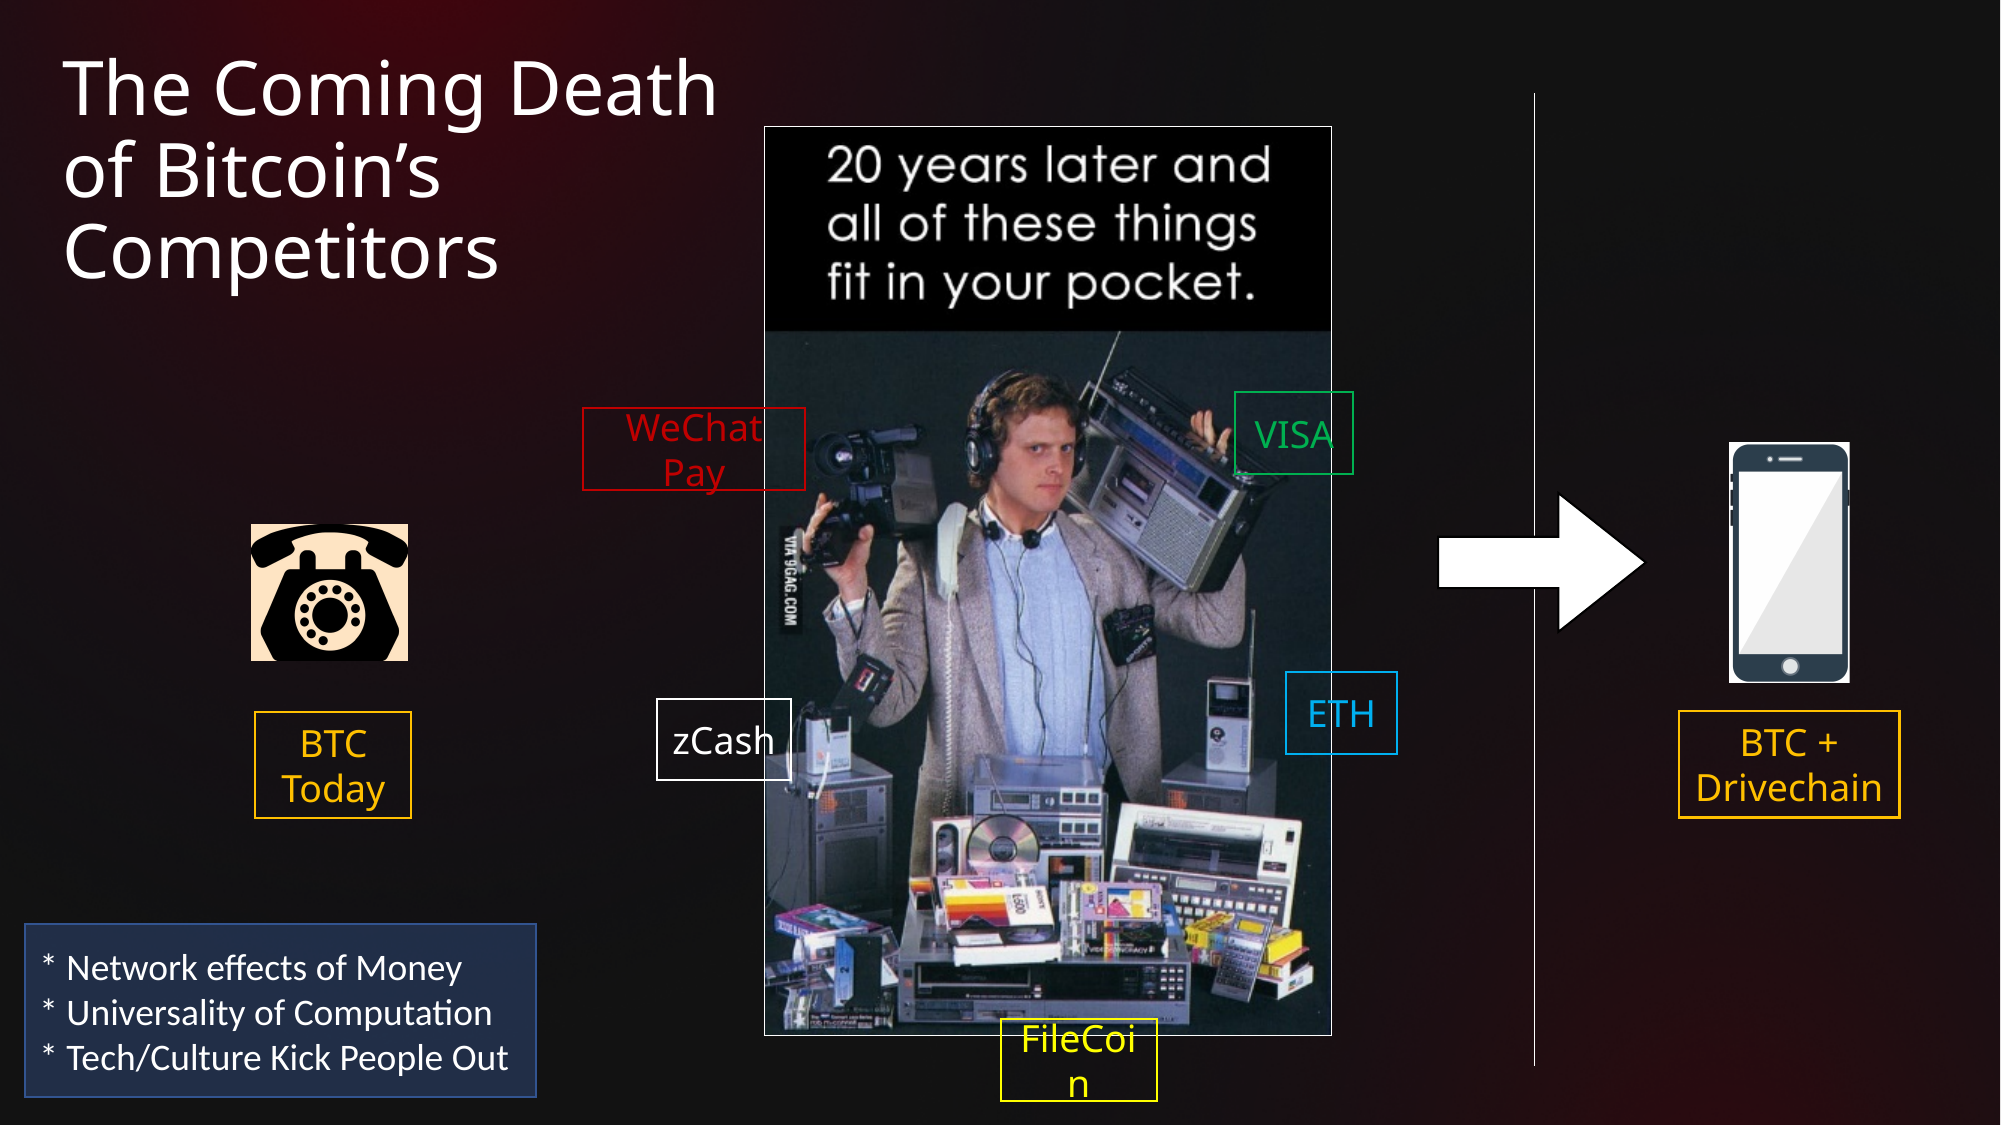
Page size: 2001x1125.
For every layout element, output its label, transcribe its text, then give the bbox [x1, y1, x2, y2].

text_box * Network effects of Money * Universality of Computation * Tech/Culture Kick People Out [24, 923, 537, 1098]
text_box FileCoin [1000, 1036, 1158, 1102]
text_box WeChat Pay [582, 407, 764, 491]
picture [0, 0, 2001, 1125]
text_box [1535, 490, 1648, 635]
text_box ETH [1332, 671, 1398, 755]
text_box BTC + Drivechain [1678, 710, 1901, 819]
text_box zCash [656, 698, 764, 781]
text_box [1437, 535, 1534, 590]
title The Coming Death of Bitcoin’s Competitors [47, 36, 741, 309]
text_box VISA [1332, 391, 1354, 475]
text_box BTC Today [254, 711, 412, 819]
